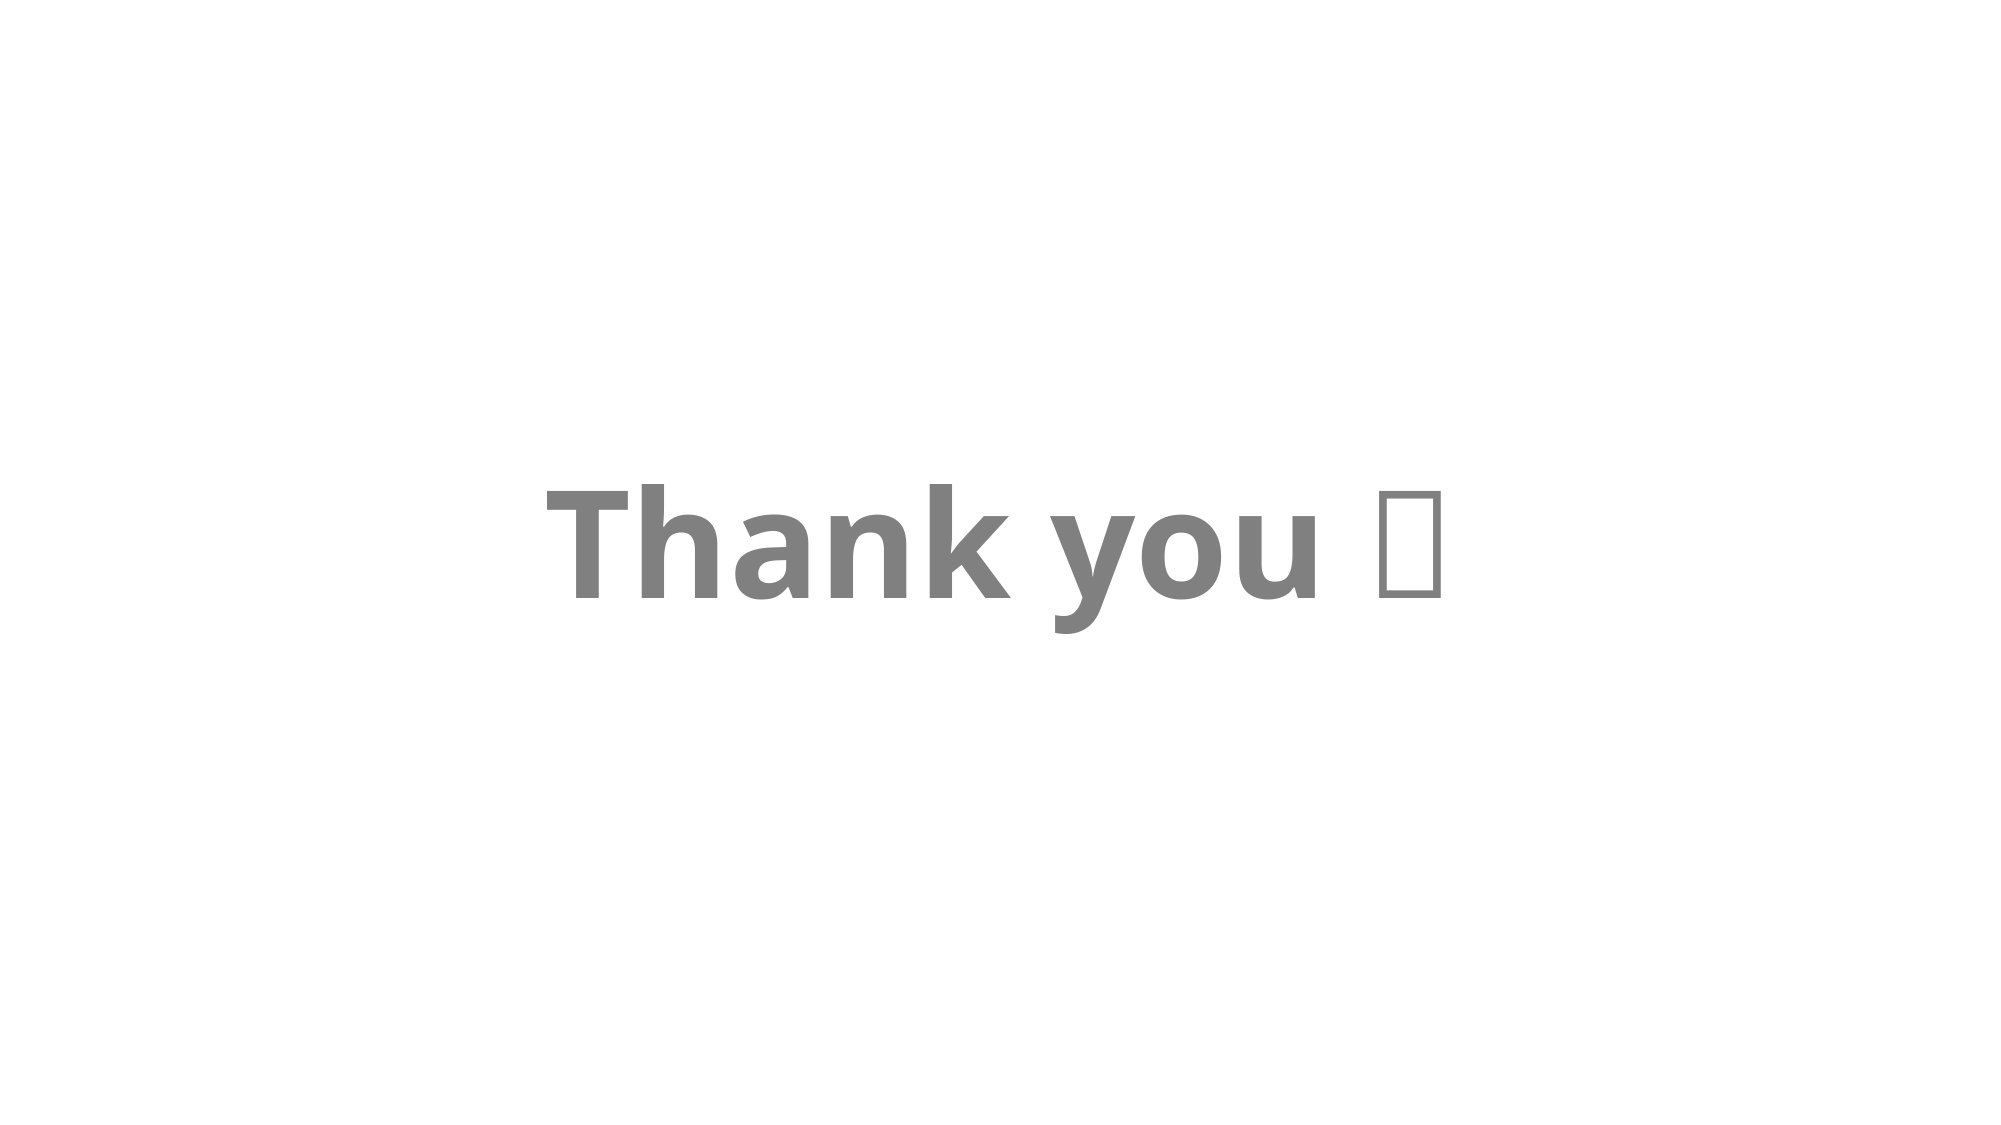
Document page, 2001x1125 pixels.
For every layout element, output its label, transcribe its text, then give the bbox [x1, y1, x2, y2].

text_box Thank you  [108, 441, 1892, 637]
